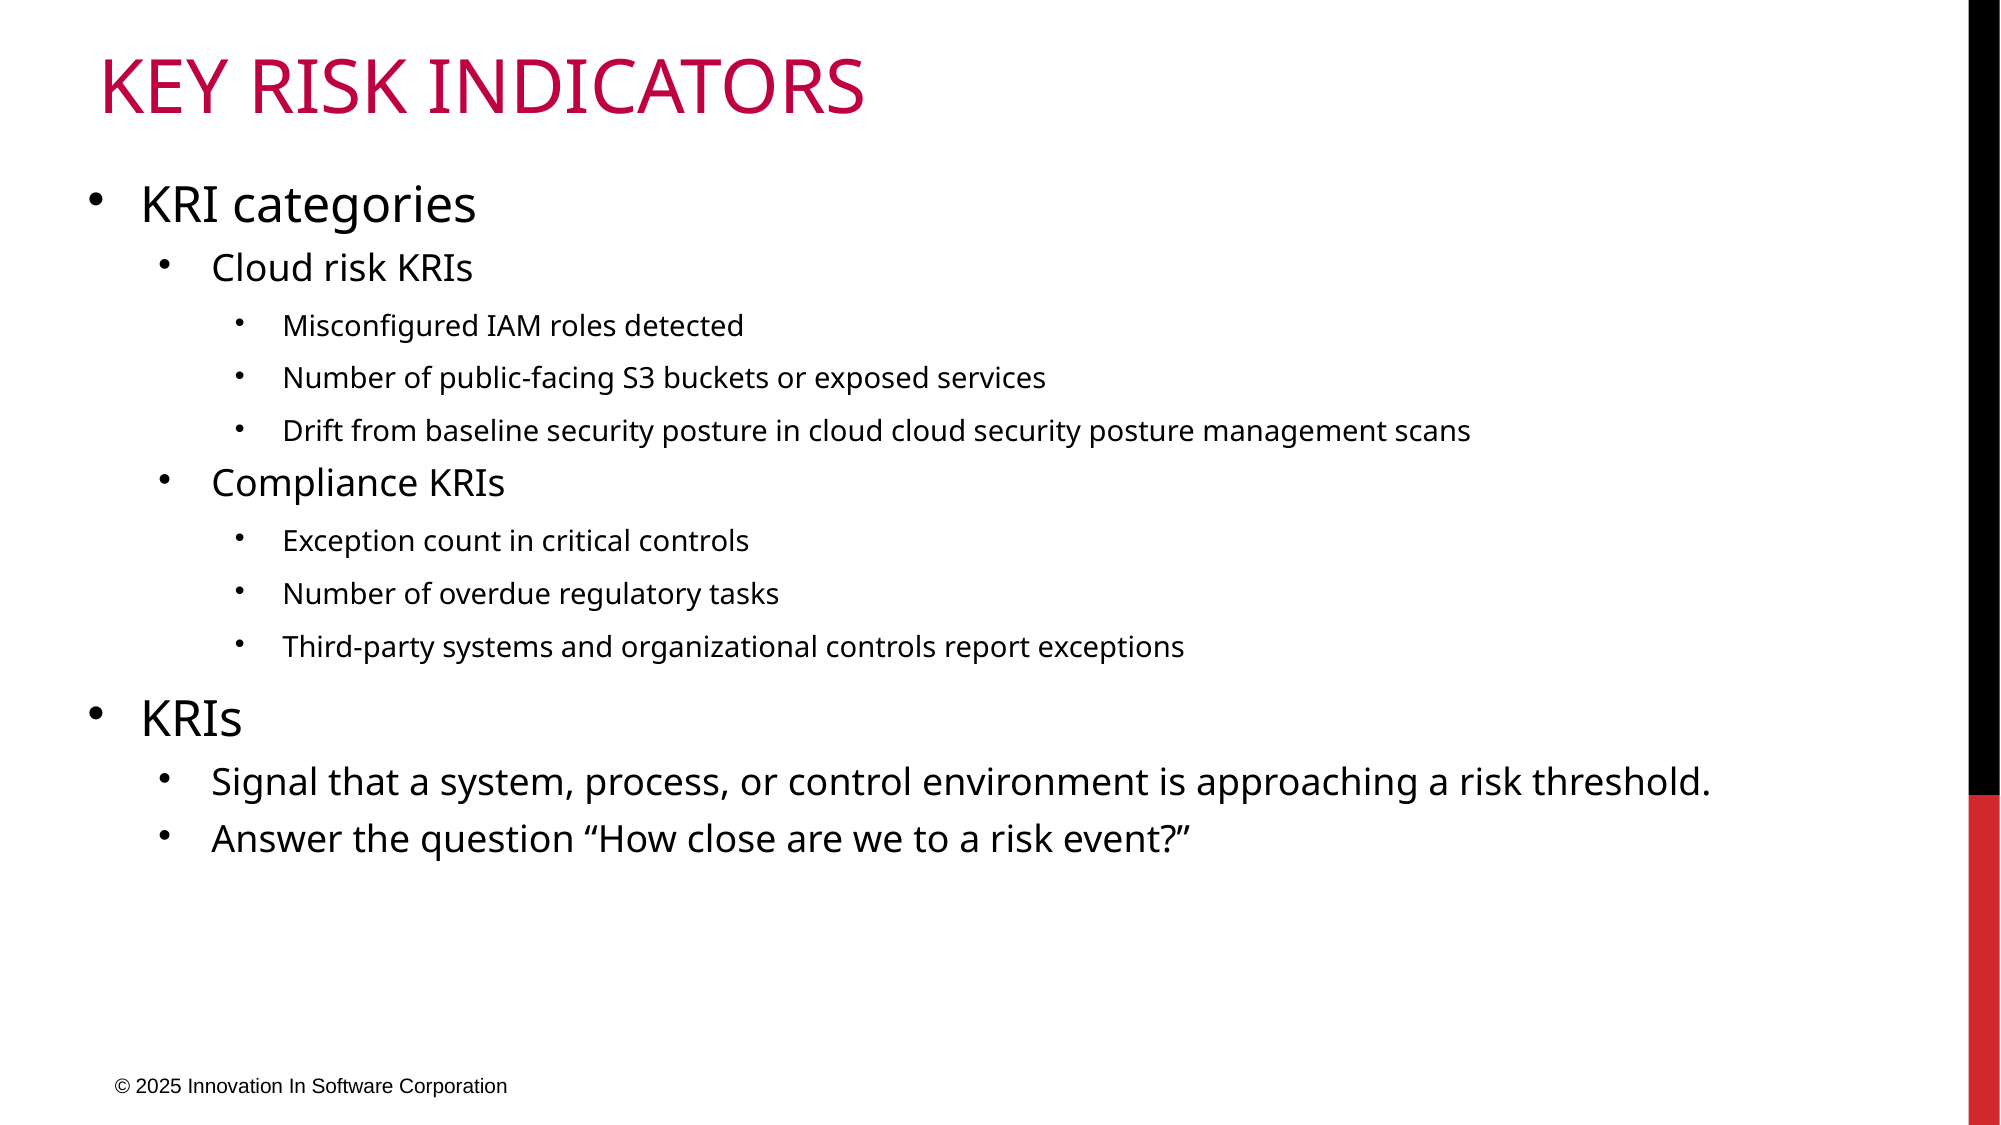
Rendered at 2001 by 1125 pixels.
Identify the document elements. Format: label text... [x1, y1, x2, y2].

title Key Risk Indicators [98, 0, 1770, 186]
footer © 2025 Innovation In Software Corporation [99, 1065, 850, 1112]
list KRI categories Cloud risk KRIs Misconfigured IAM roles detected Number of public-facing S3 buckets or exposed services Drift from baseline security posture in cloud cloud security posture management scans Compliance KRIs Exception count in critical controls Number of overdue regulatory tasks Third-party systems and organizational controls report exceptions KRIs Signal that a system, process, or control environment is approaching a risk threshold. Answer the question “How close are we to a risk event?” [69, 172, 1766, 990]
